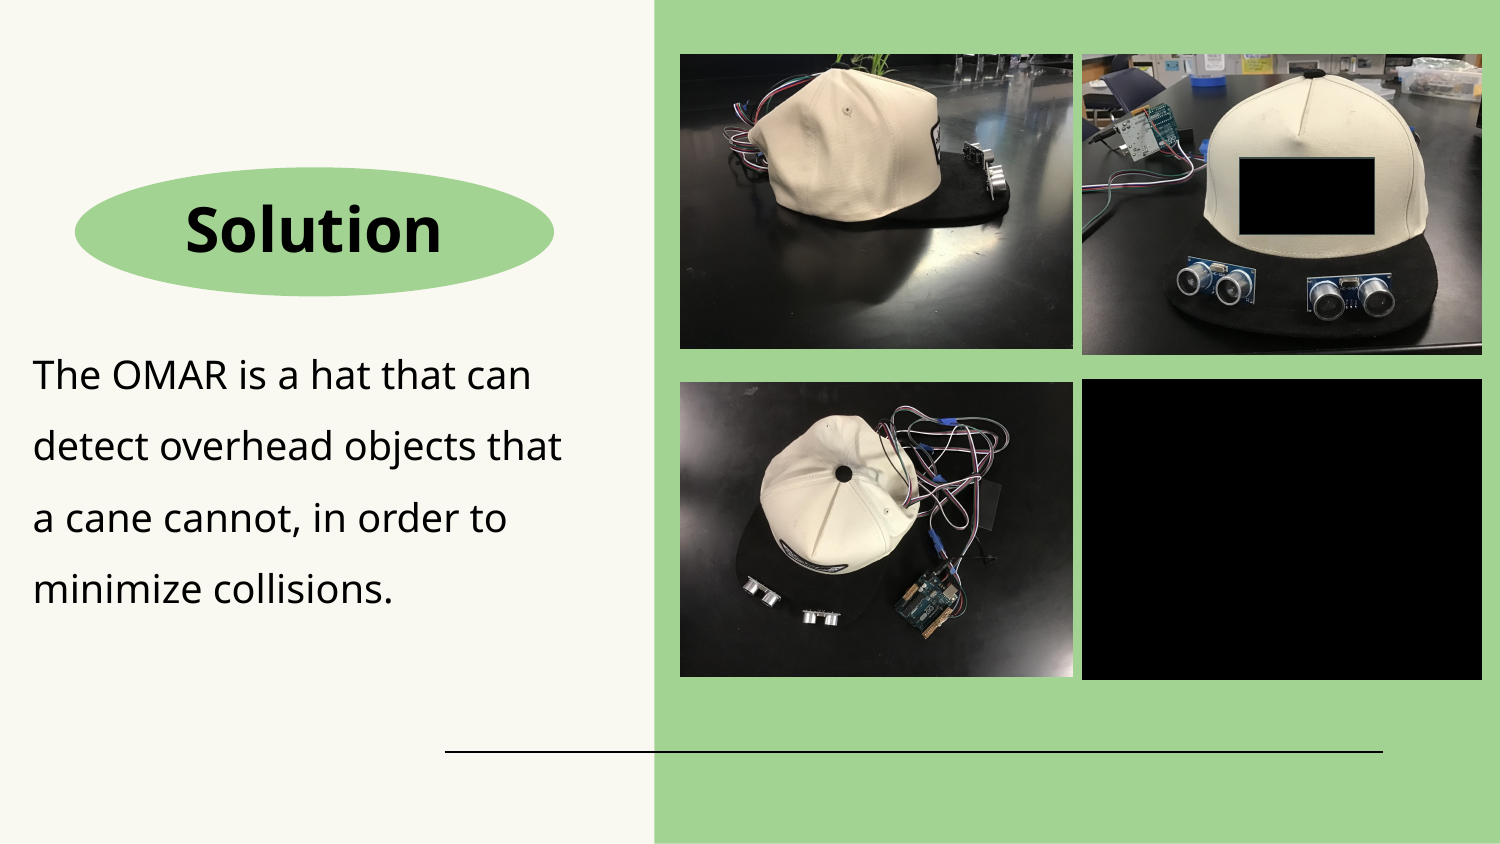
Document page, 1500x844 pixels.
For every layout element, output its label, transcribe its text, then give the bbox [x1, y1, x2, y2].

text_box The OMAR is a hat that can detect overhead objects that a cane cannot, in order to minimize collisions. [17, 311, 600, 719]
picture [679, 382, 1073, 678]
title Solution [58, 104, 571, 311]
picture [1082, 54, 1483, 355]
picture [1082, 379, 1483, 680]
picture [679, 54, 1073, 350]
